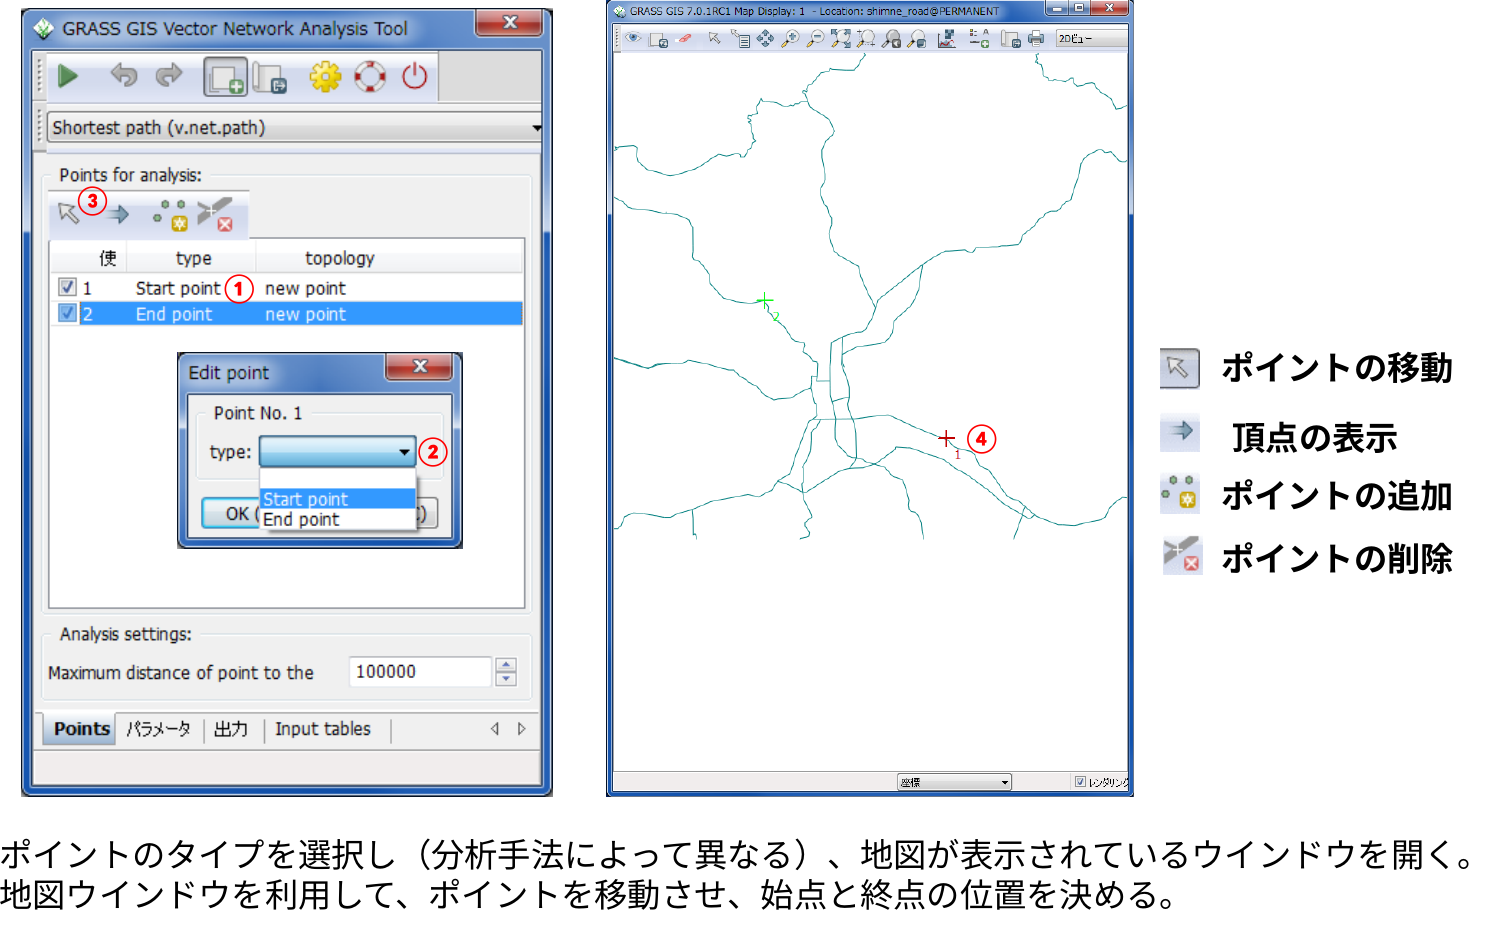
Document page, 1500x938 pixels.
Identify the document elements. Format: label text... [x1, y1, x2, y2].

text_box ポイントのタイプを選択し（分析手法によって異なる）、地図が表示されているウインドウを開く。 地図ウインドウを利用して、ポイントを移動させ、始点と終点の位置を決める。 [0, 826, 1500, 922]
picture [606, 0, 1134, 797]
picture [21, 8, 553, 797]
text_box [1160, 339, 1459, 587]
